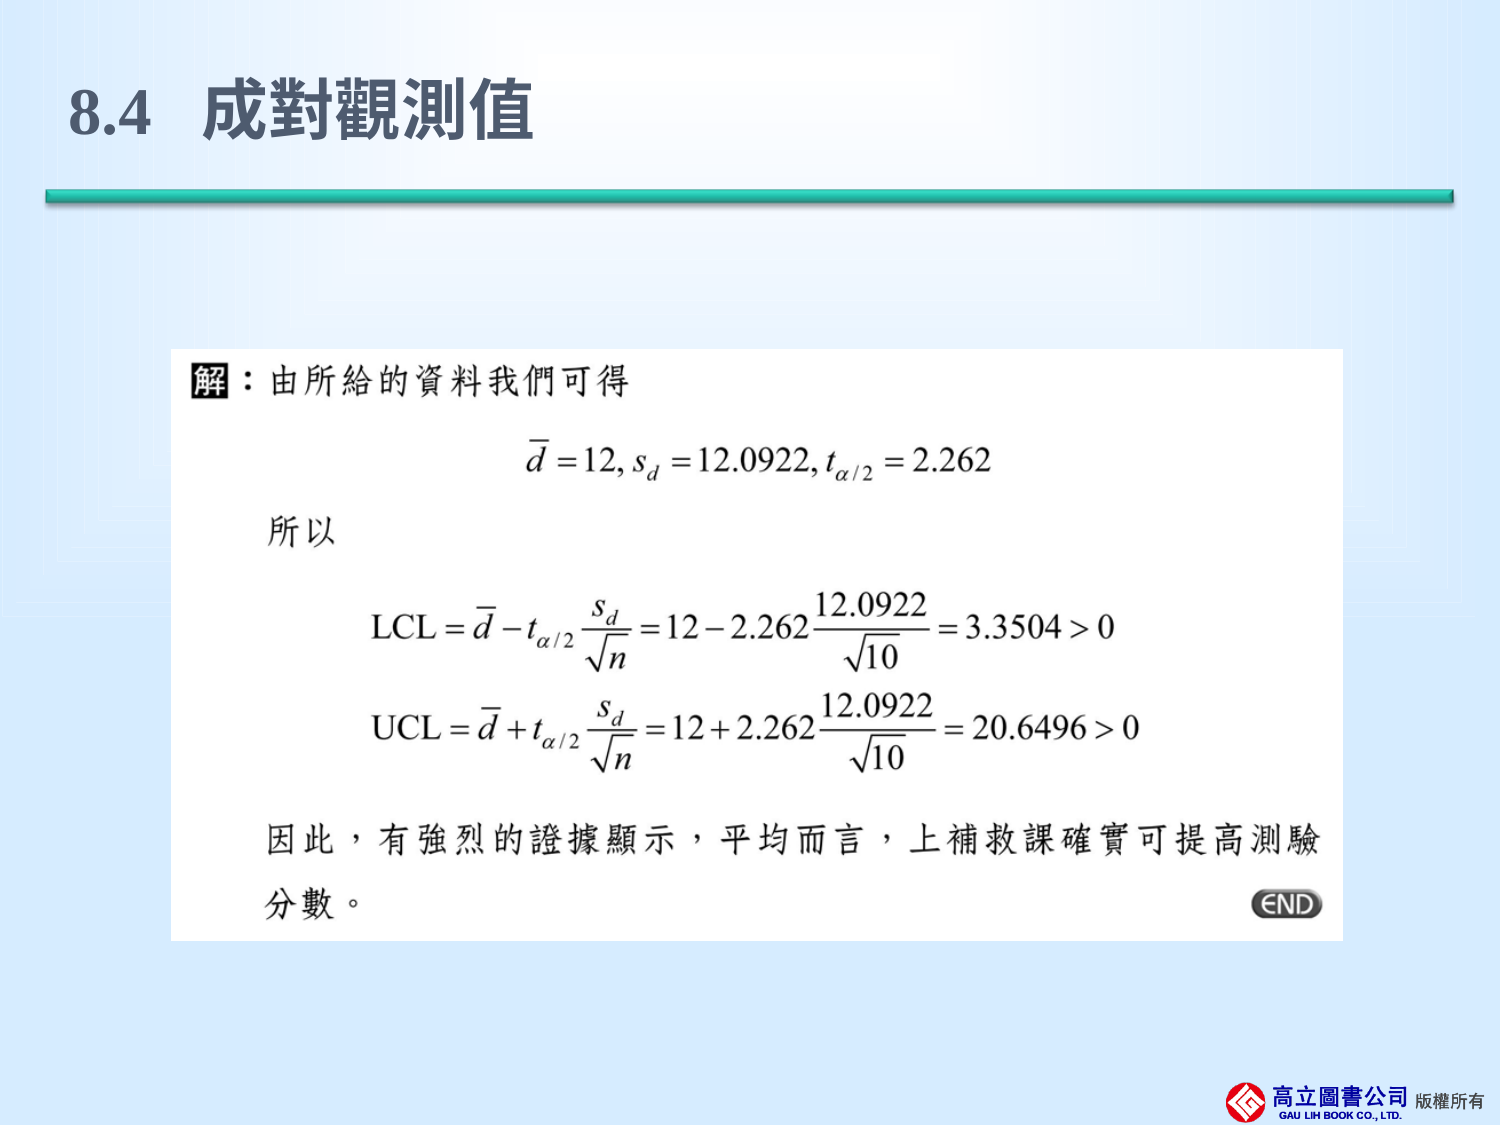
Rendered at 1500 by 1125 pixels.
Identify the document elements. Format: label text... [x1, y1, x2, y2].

picture [170, 349, 1343, 941]
picture [1226, 1076, 1500, 1125]
title 8.4 成對觀測值 [53, 42, 1447, 173]
picture [37, 184, 1462, 216]
